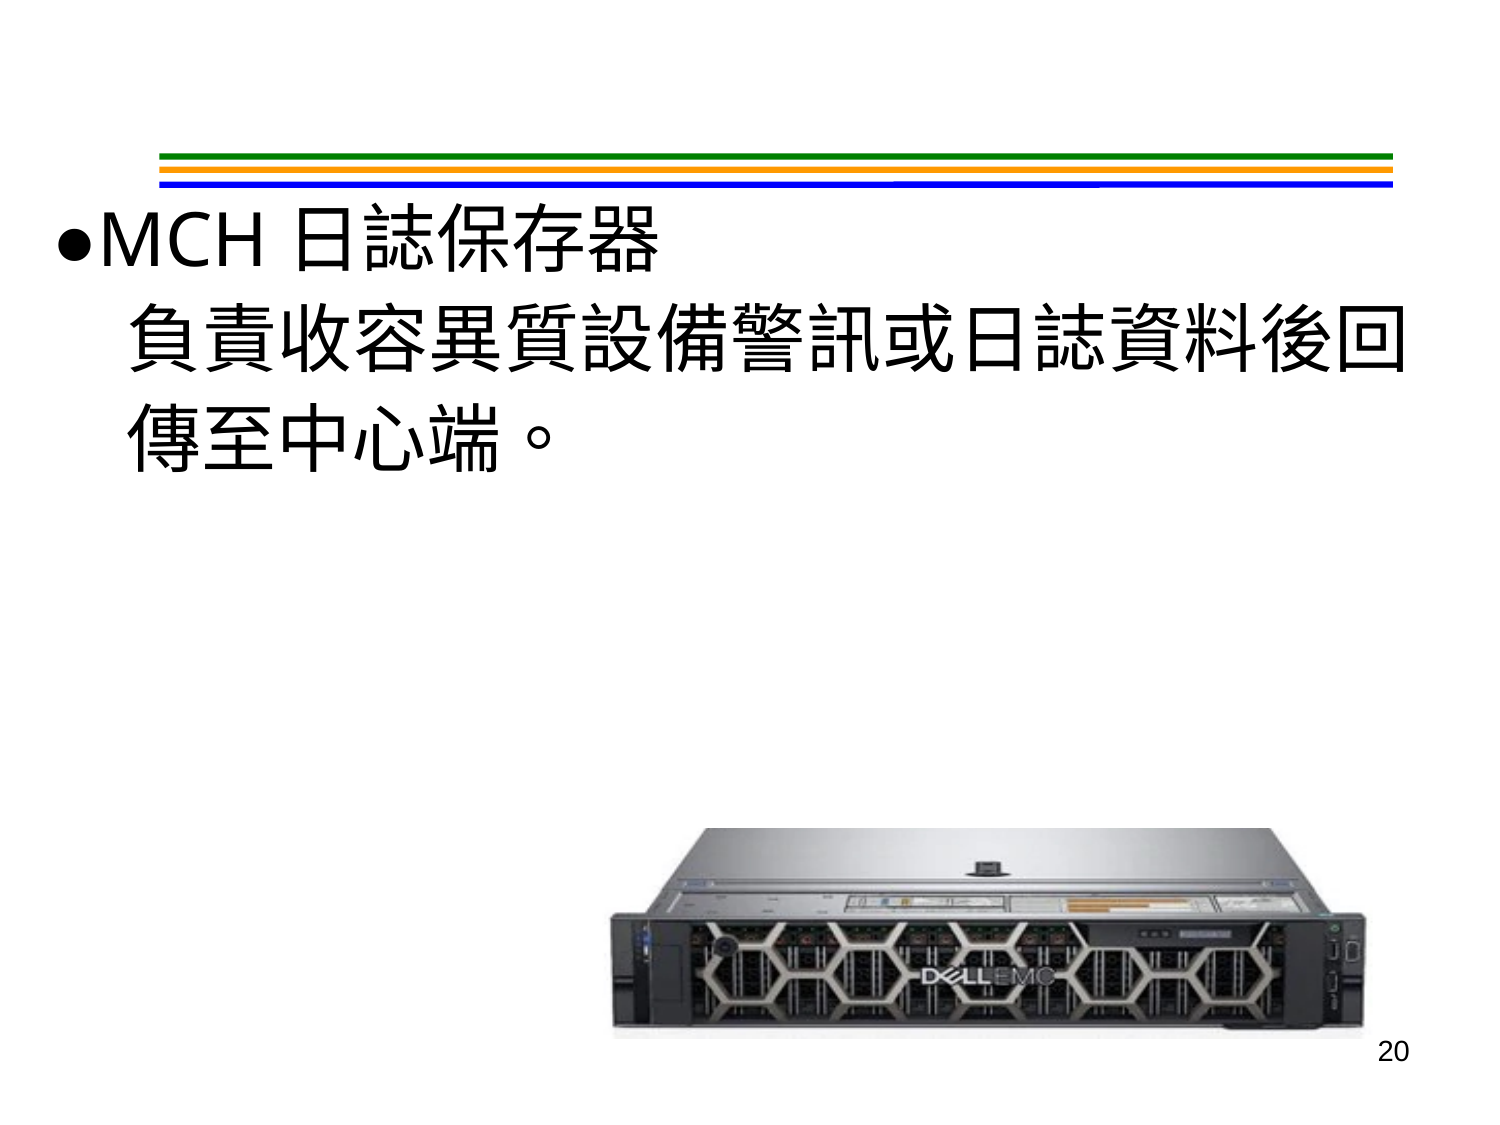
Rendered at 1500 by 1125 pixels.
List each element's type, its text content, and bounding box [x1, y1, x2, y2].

text_box ●MCH日誌保存器 負責收容異質設備警訊或日誌資料後回傳至中心端。 警訊內容包含BNS、防毒系統、防火牆、入侵偵測防護系統、網頁式防火牆、作業系統主機日誌等。 [37, 184, 1426, 890]
picture [602, 828, 1378, 1039]
slide_number 20 [1074, 1024, 1426, 1103]
